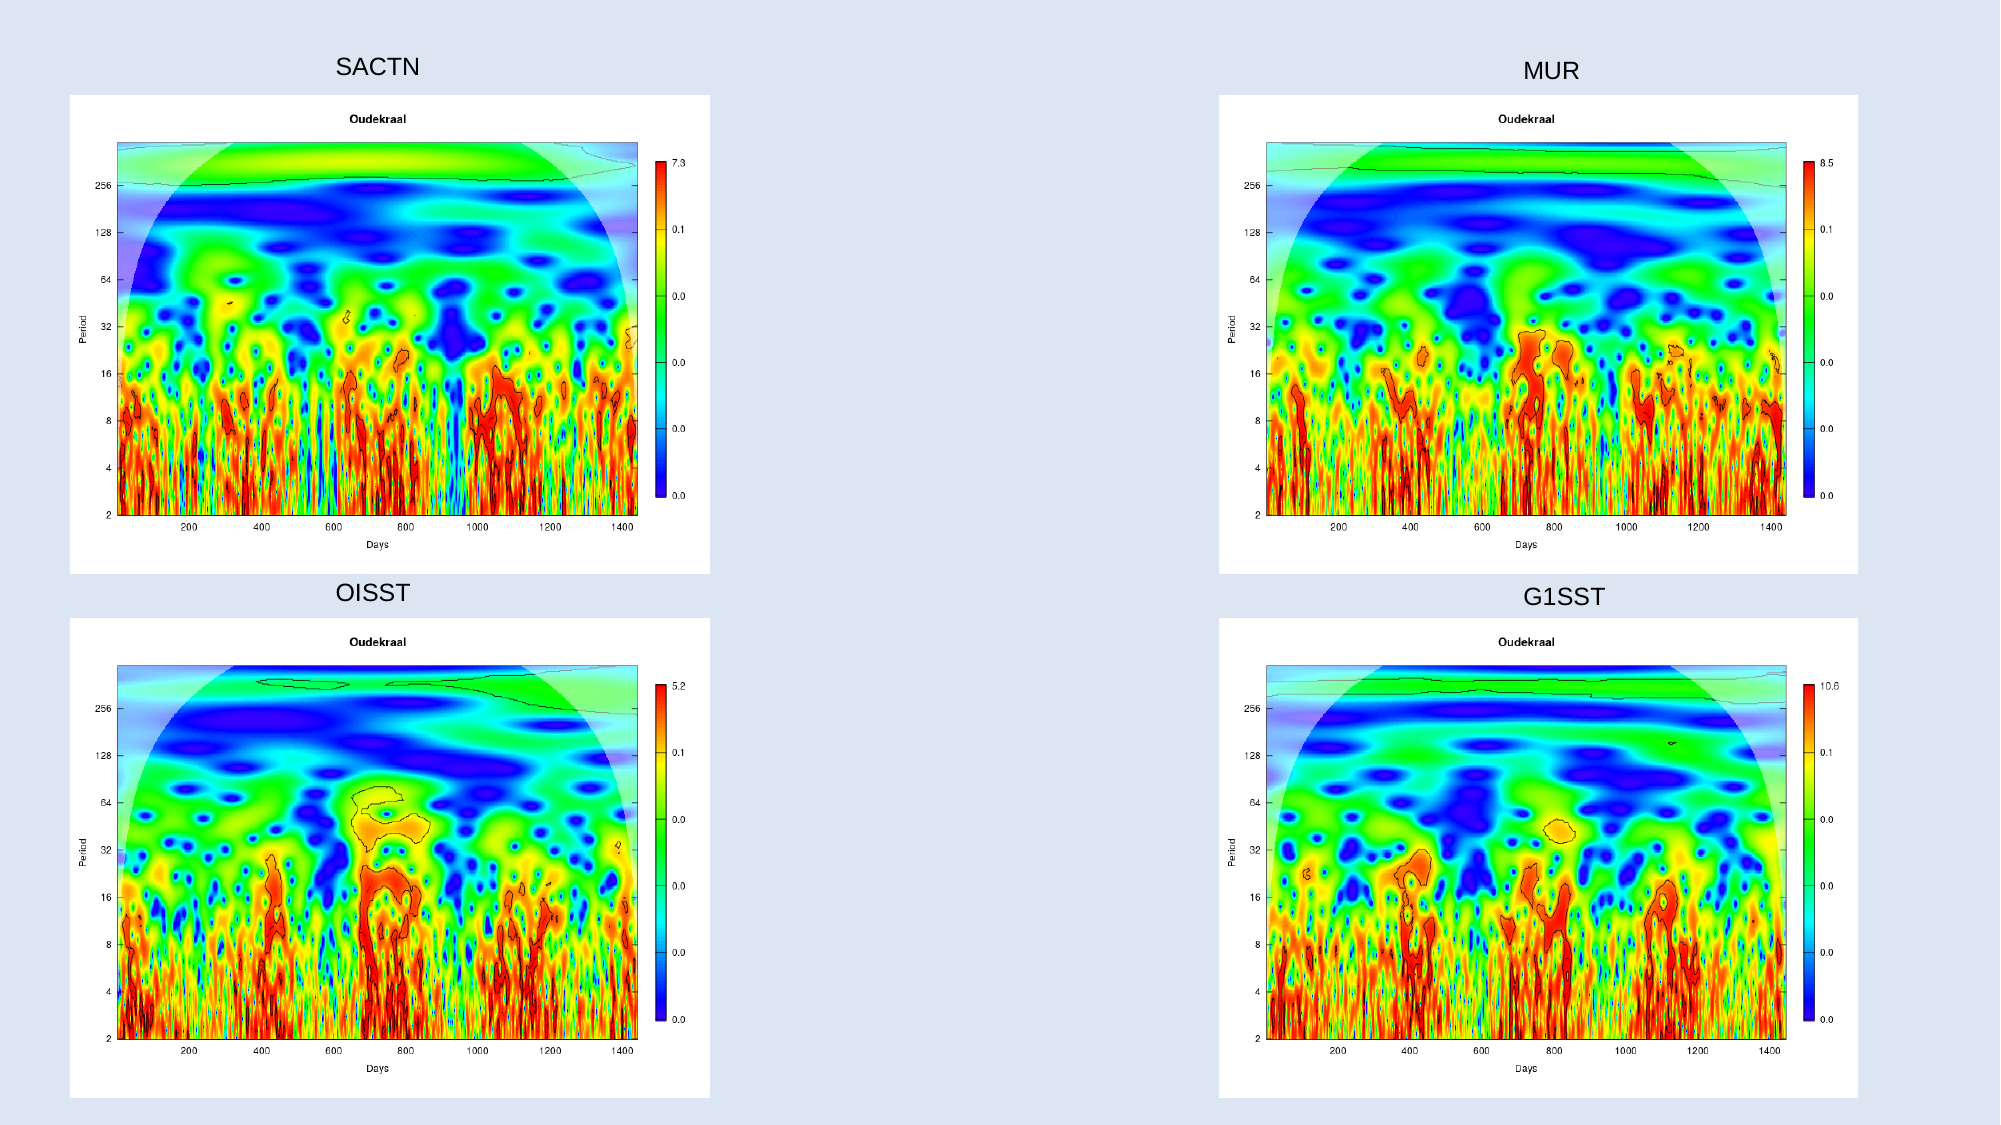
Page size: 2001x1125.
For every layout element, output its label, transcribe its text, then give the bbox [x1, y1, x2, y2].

picture [1219, 94, 1859, 575]
text_box G1SST [1508, 583, 1767, 616]
picture [1219, 617, 1859, 1098]
picture [70, 617, 710, 1098]
text_box SACTN [320, 42, 579, 88]
text_box OISST [320, 583, 579, 614]
picture [70, 94, 710, 575]
text_box MUR [1508, 47, 1767, 92]
